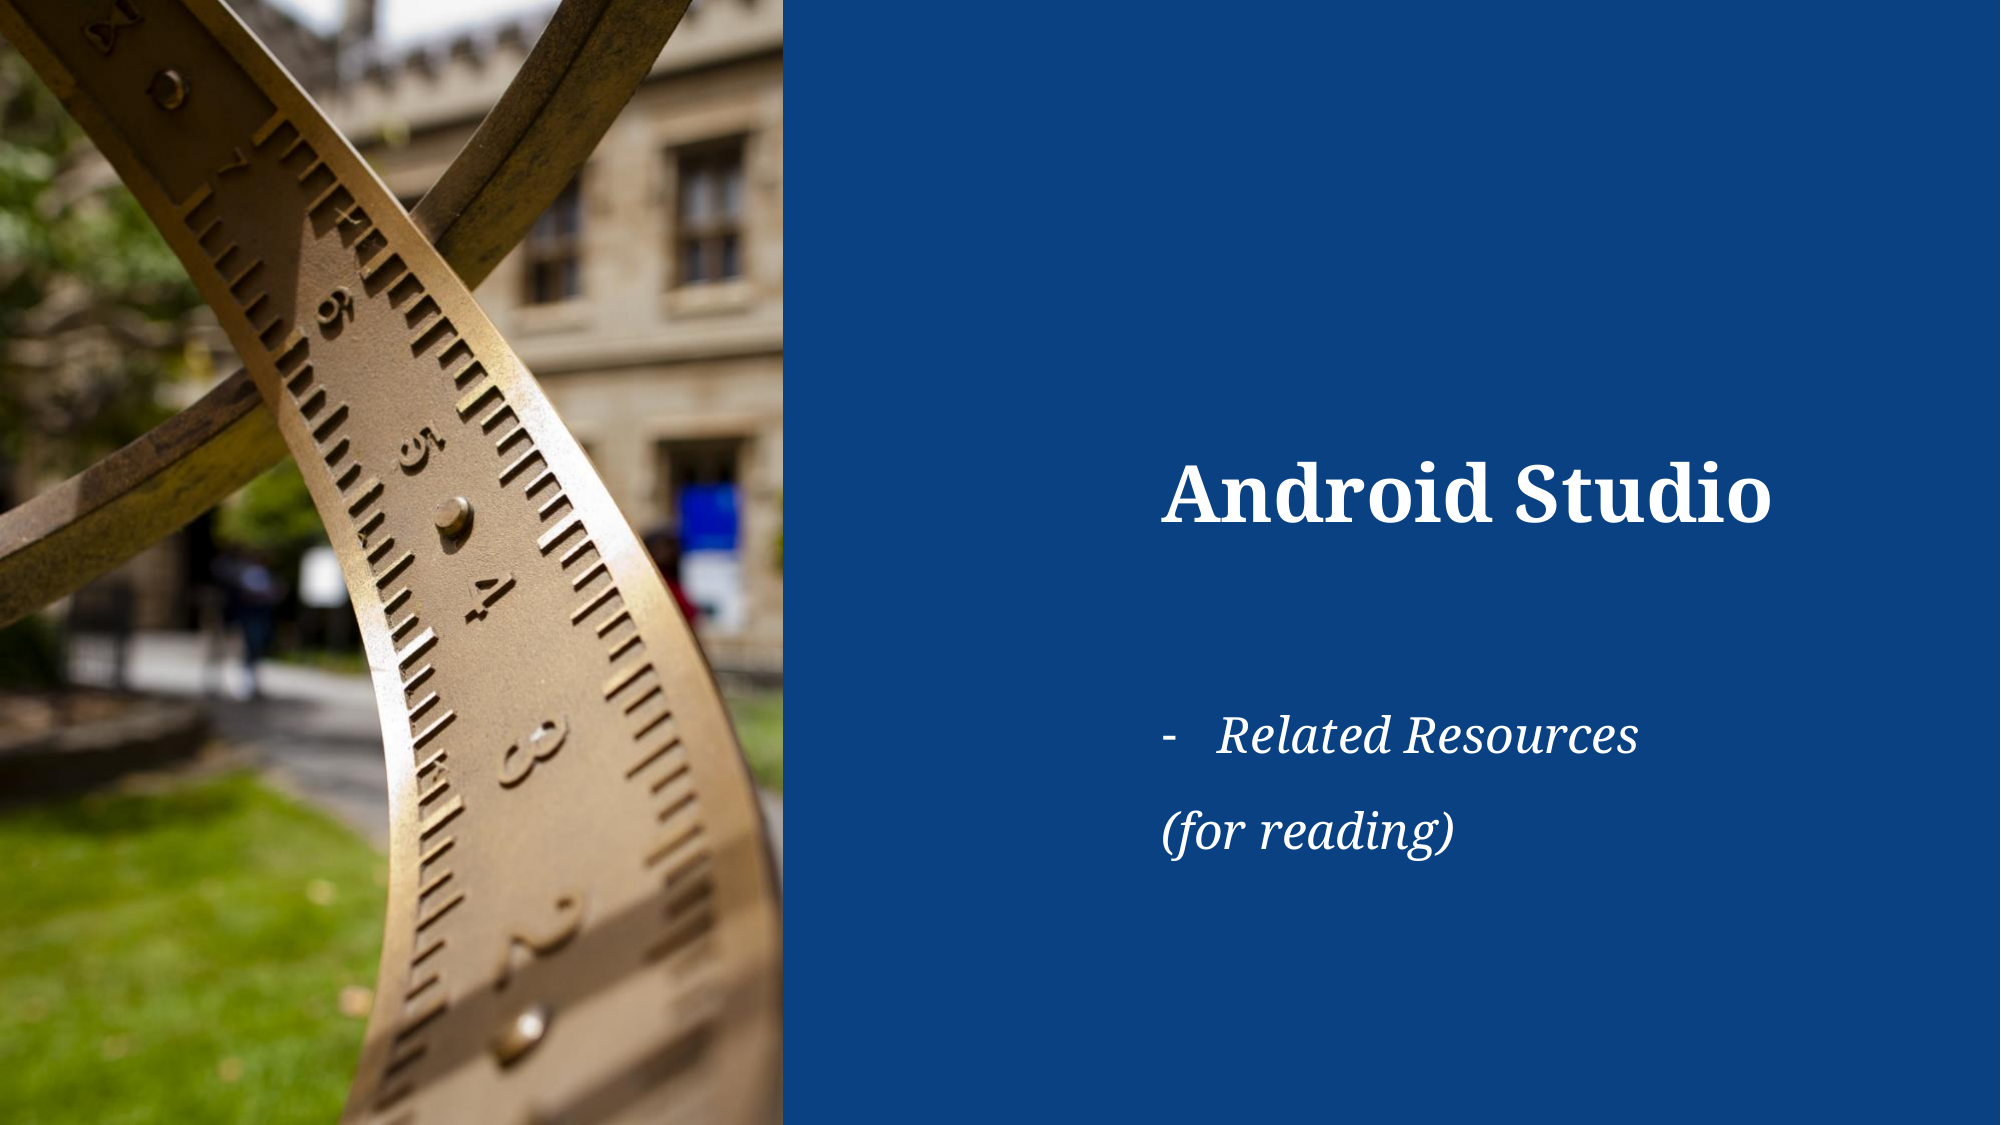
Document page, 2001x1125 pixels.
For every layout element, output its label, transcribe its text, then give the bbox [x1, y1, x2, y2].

subtitle Android Studio Related Resources (for reading) [1073, 0, 2000, 1125]
picture [0, 0, 1073, 1125]
